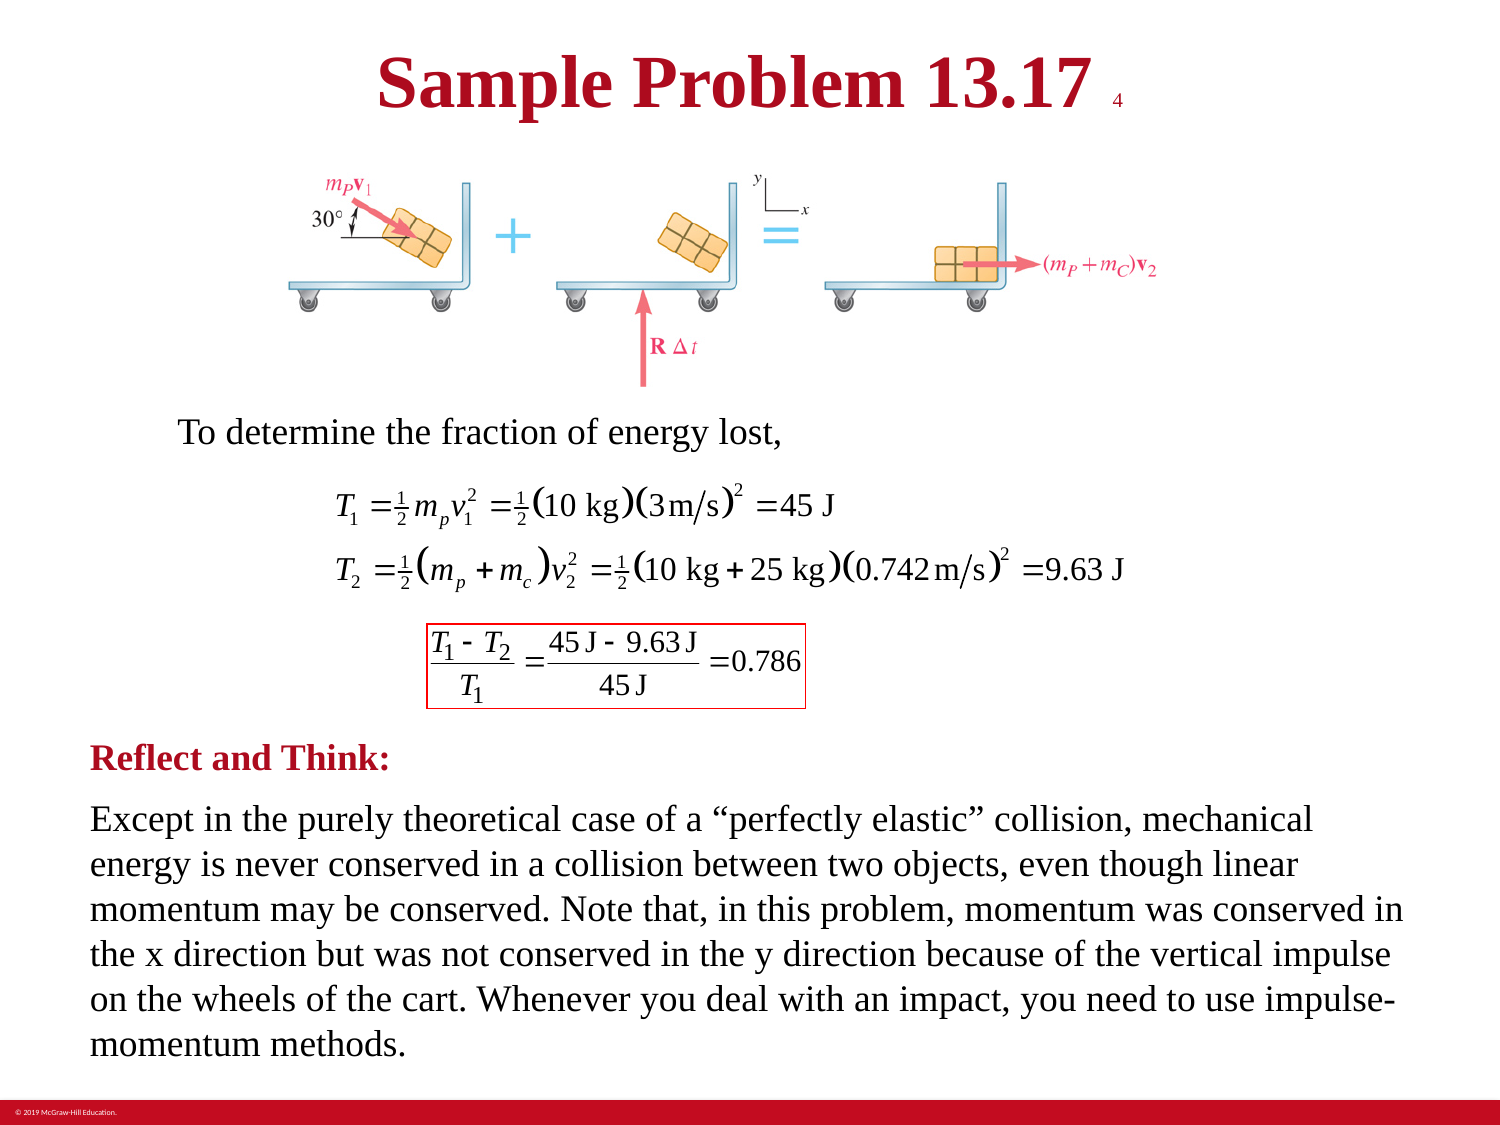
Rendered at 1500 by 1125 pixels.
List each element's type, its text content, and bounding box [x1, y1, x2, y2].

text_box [331, 474, 1134, 603]
list To determine the fraction of energy lost, [162, 399, 856, 468]
picture [286, 149, 1158, 387]
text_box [427, 624, 805, 708]
title Sample Problem 13.17 4 [75, 24, 1425, 125]
list Reflect and Think: Except in the purely theoretical case of a “perfectly elastic” collision, mechanical energy is never conserved in a collision between two objects, even though linear momentum may be conserved. Note that, in this problem, momentum was conserved in the x direction but was not conserved in the y direction because of the vertical impulse on the wheels of the cart. Whenever you deal with an impact, you need to use impulse-momentum methods. [75, 725, 1425, 1063]
